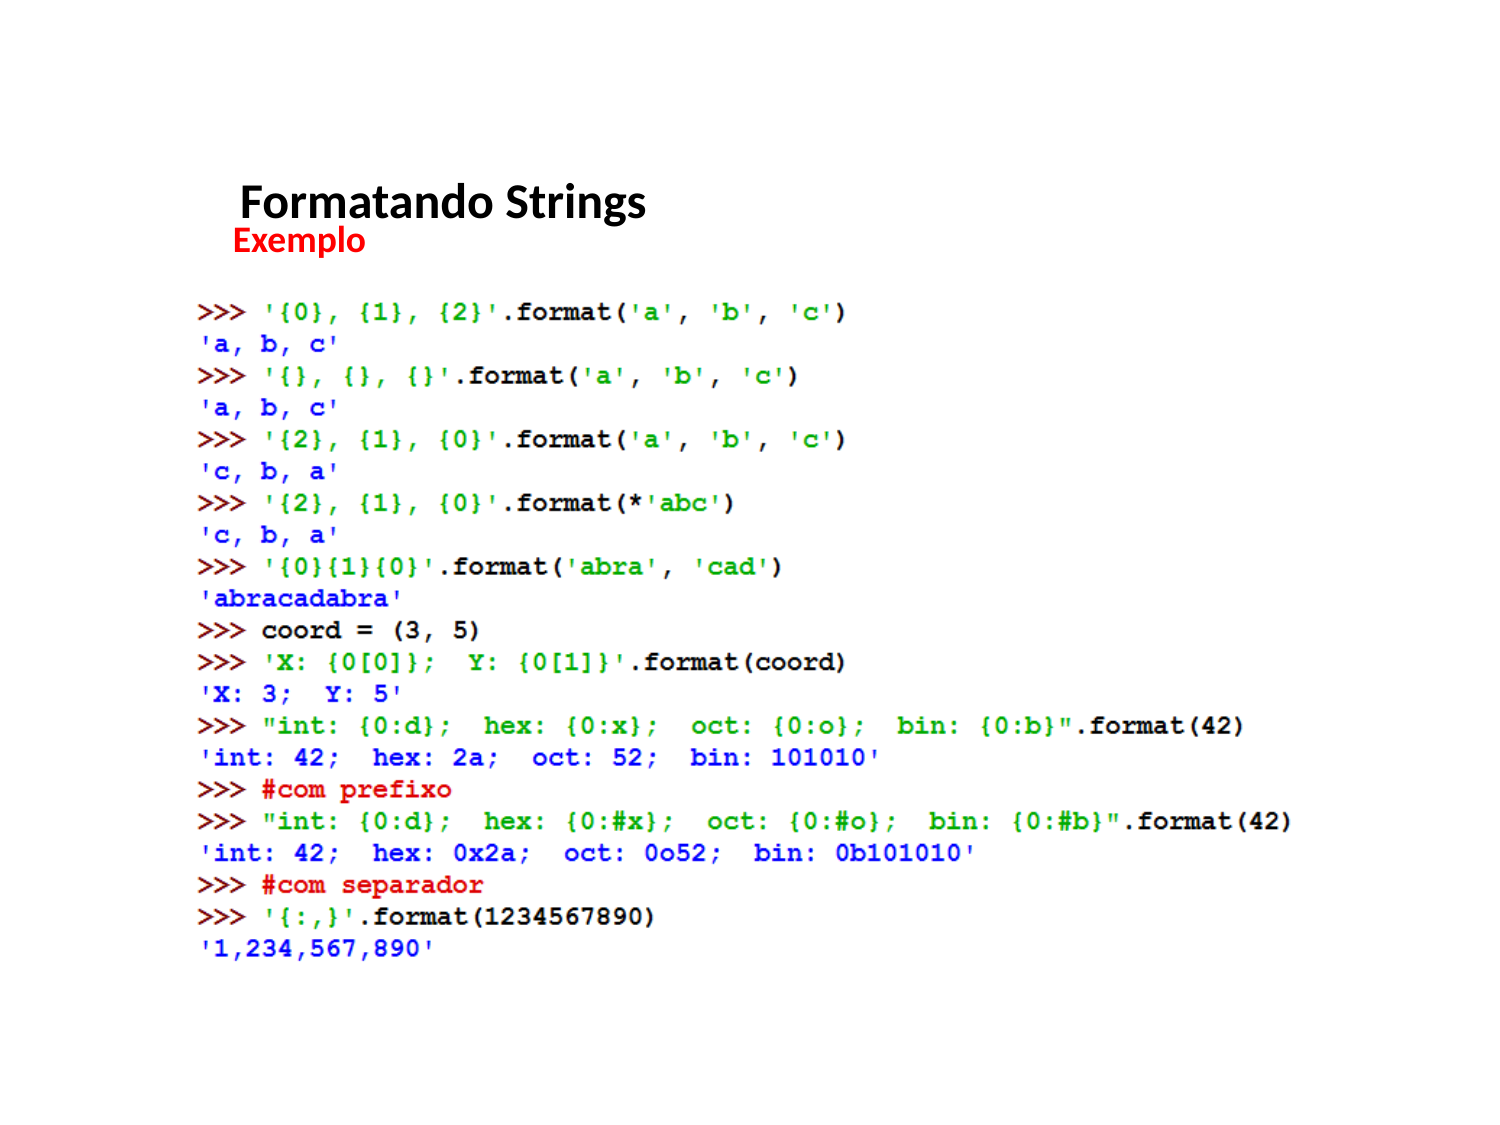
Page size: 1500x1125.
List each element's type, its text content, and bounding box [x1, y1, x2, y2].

text_box Exemplo [218, 207, 382, 268]
picture [195, 297, 1305, 964]
text_box Formatando Strings [225, 160, 662, 295]
